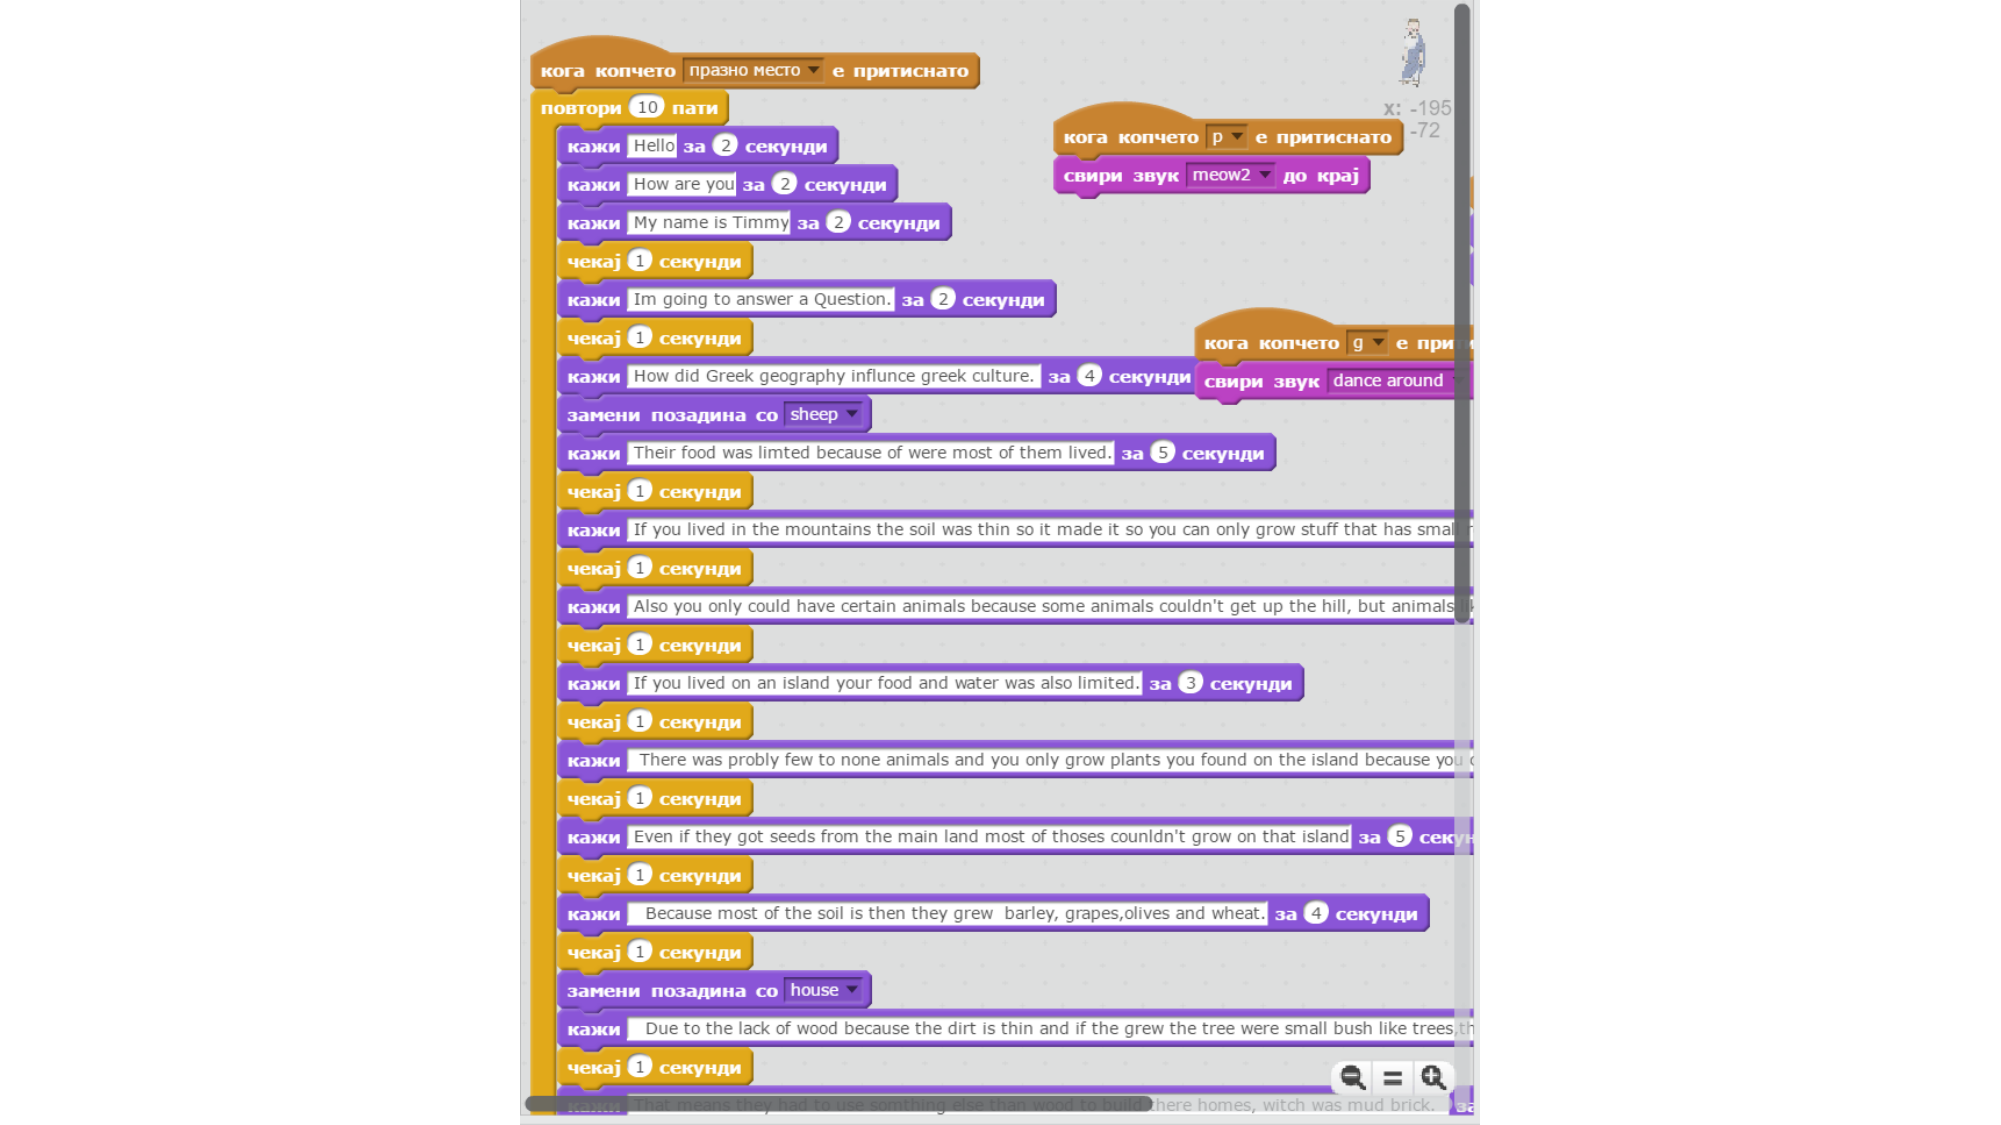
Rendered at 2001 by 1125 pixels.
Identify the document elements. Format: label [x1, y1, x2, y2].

list [519, 0, 1480, 1125]
